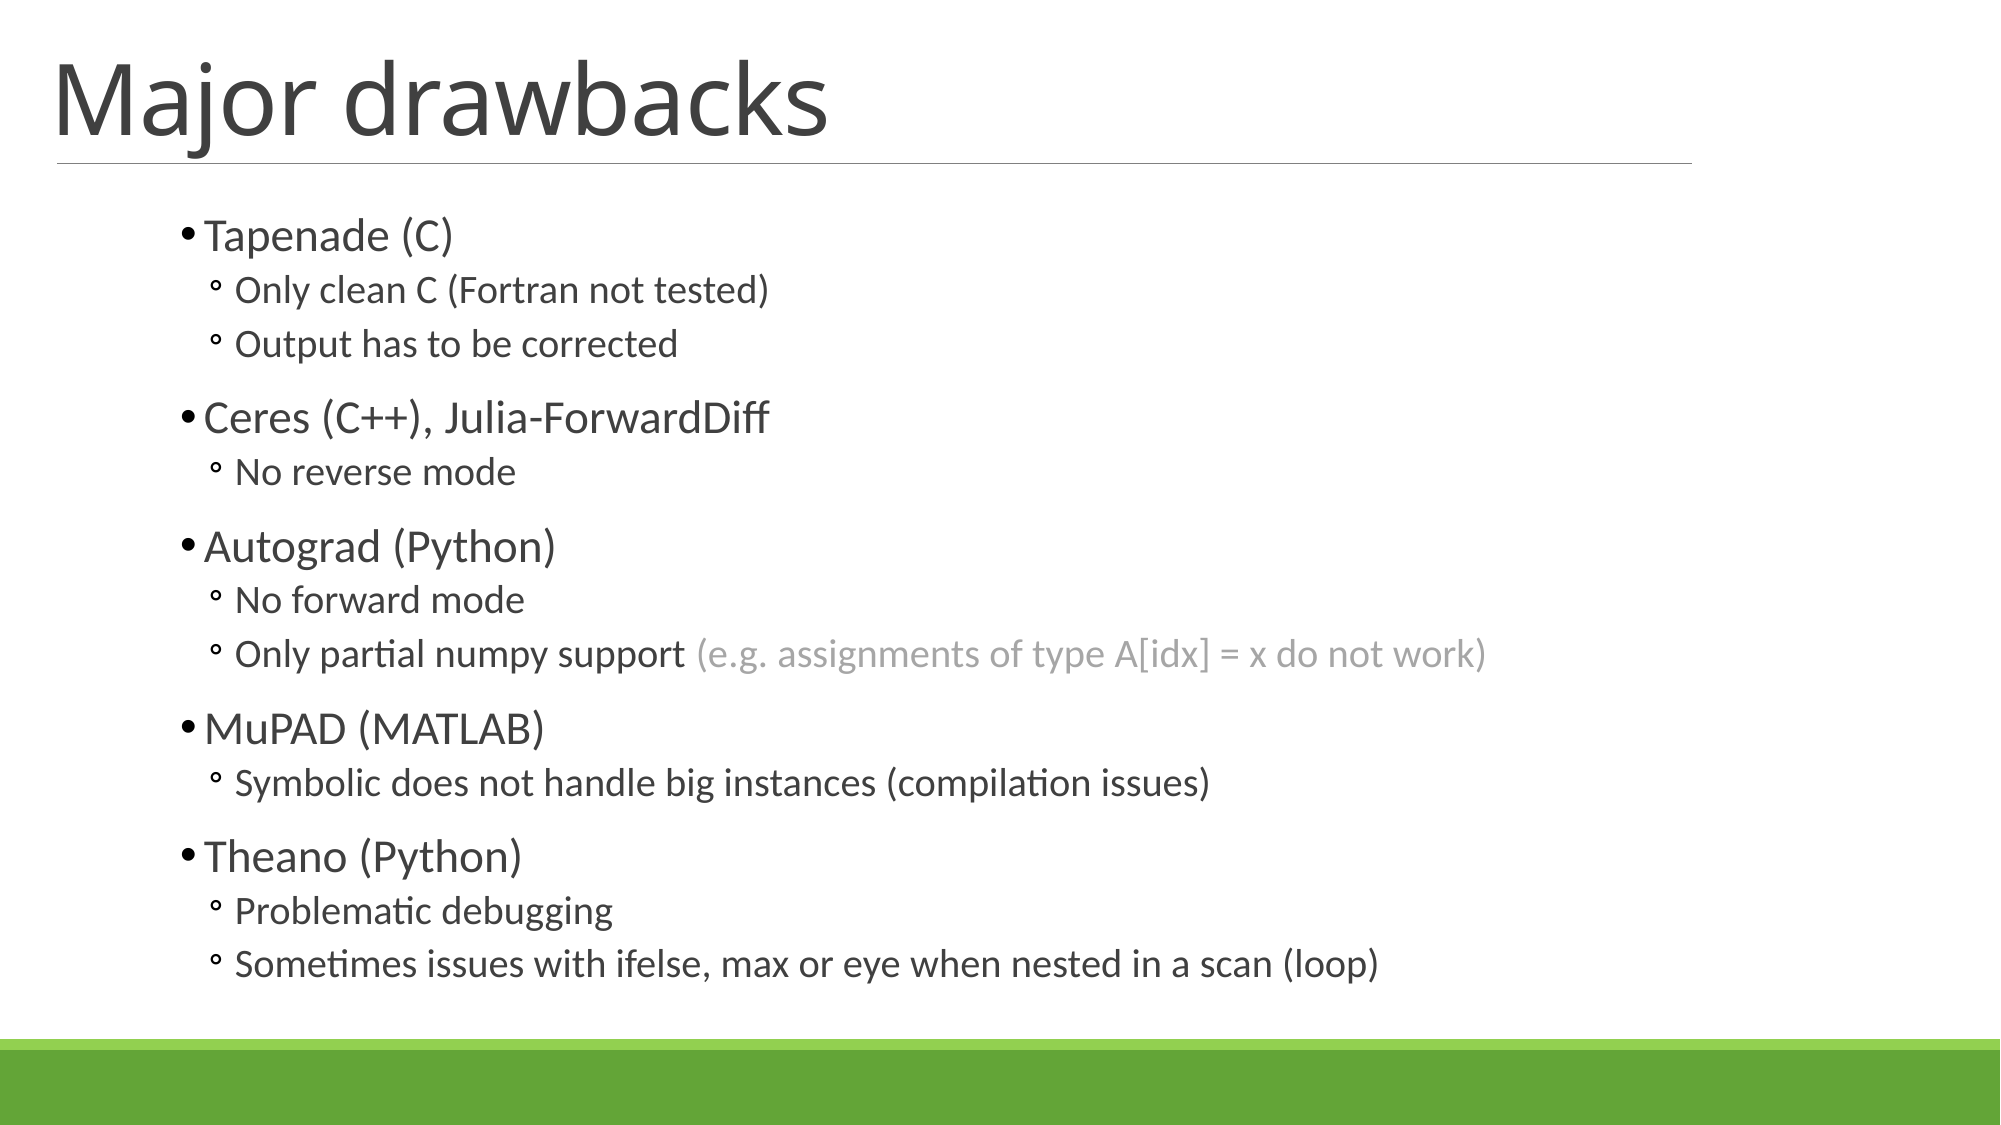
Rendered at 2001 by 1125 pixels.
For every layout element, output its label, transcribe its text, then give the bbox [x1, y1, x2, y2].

title Major drawbacks [35, 47, 1830, 164]
